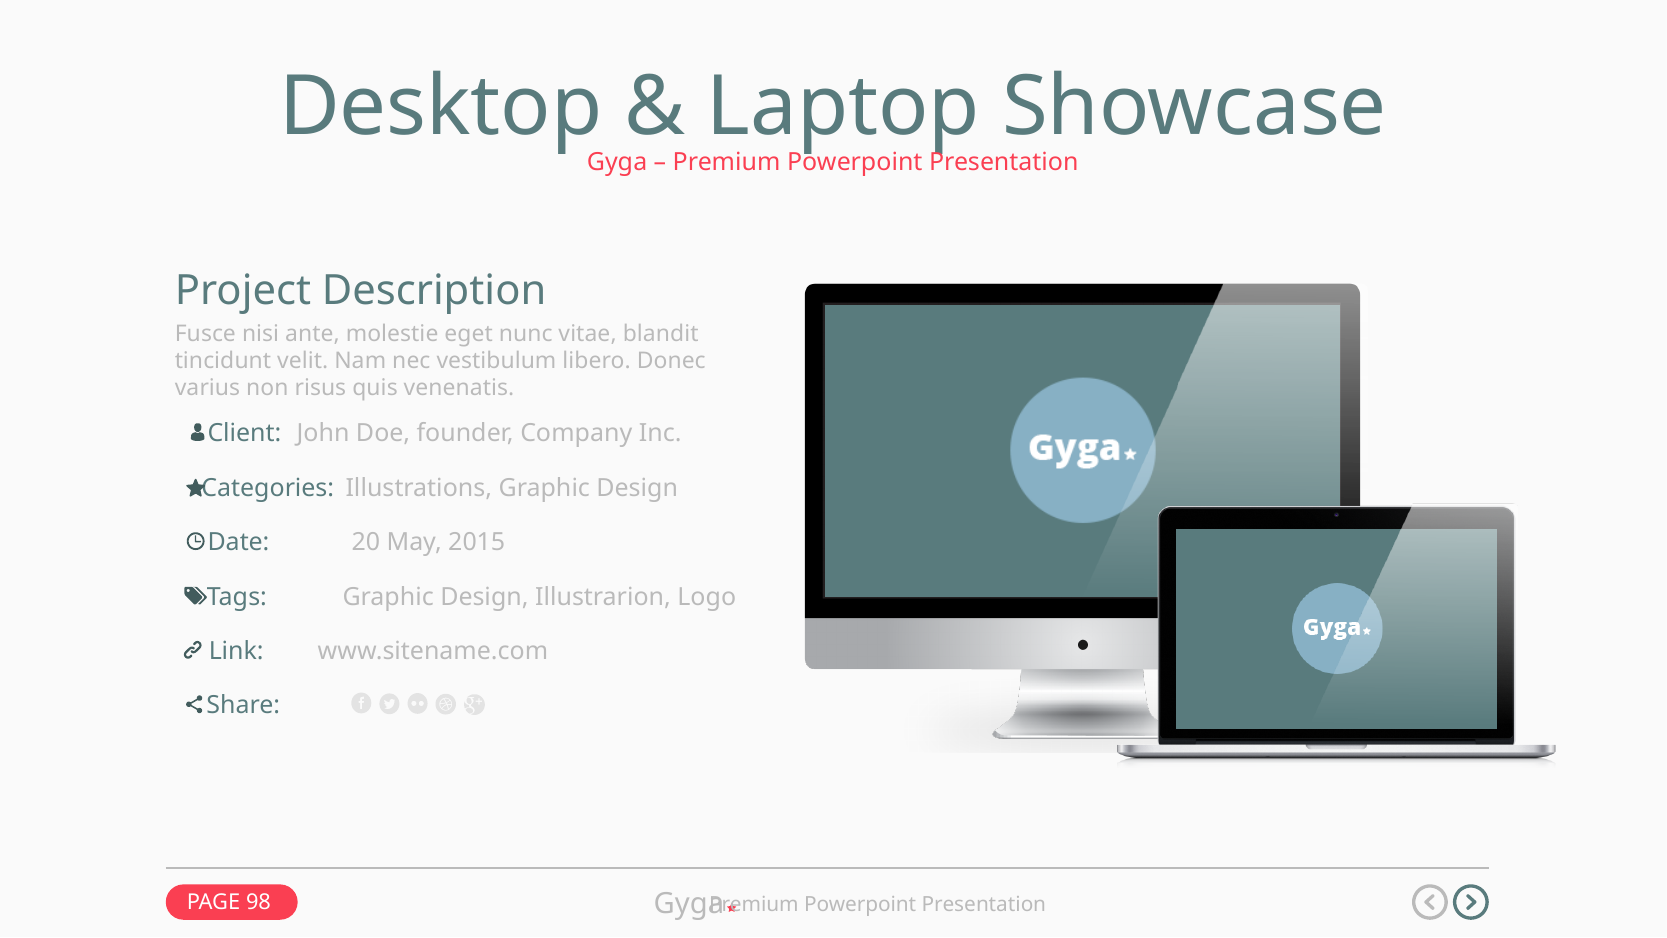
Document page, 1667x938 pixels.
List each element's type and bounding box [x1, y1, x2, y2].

text_box [186, 681, 295, 727]
text_box [183, 627, 279, 672]
text_box [186, 518, 285, 563]
picture [796, 273, 1567, 780]
text_box [464, 694, 485, 715]
text_box [186, 463, 694, 509]
text_box [327, 572, 752, 618]
text_box [407, 693, 428, 714]
text_box [379, 693, 400, 715]
text_box [351, 692, 372, 714]
list [0, 43, 1667, 185]
text_box [336, 518, 521, 563]
text_box [160, 278, 766, 408]
text_box [184, 572, 282, 618]
text_box [302, 627, 564, 672]
text_box [190, 409, 697, 455]
text_box [435, 693, 457, 715]
